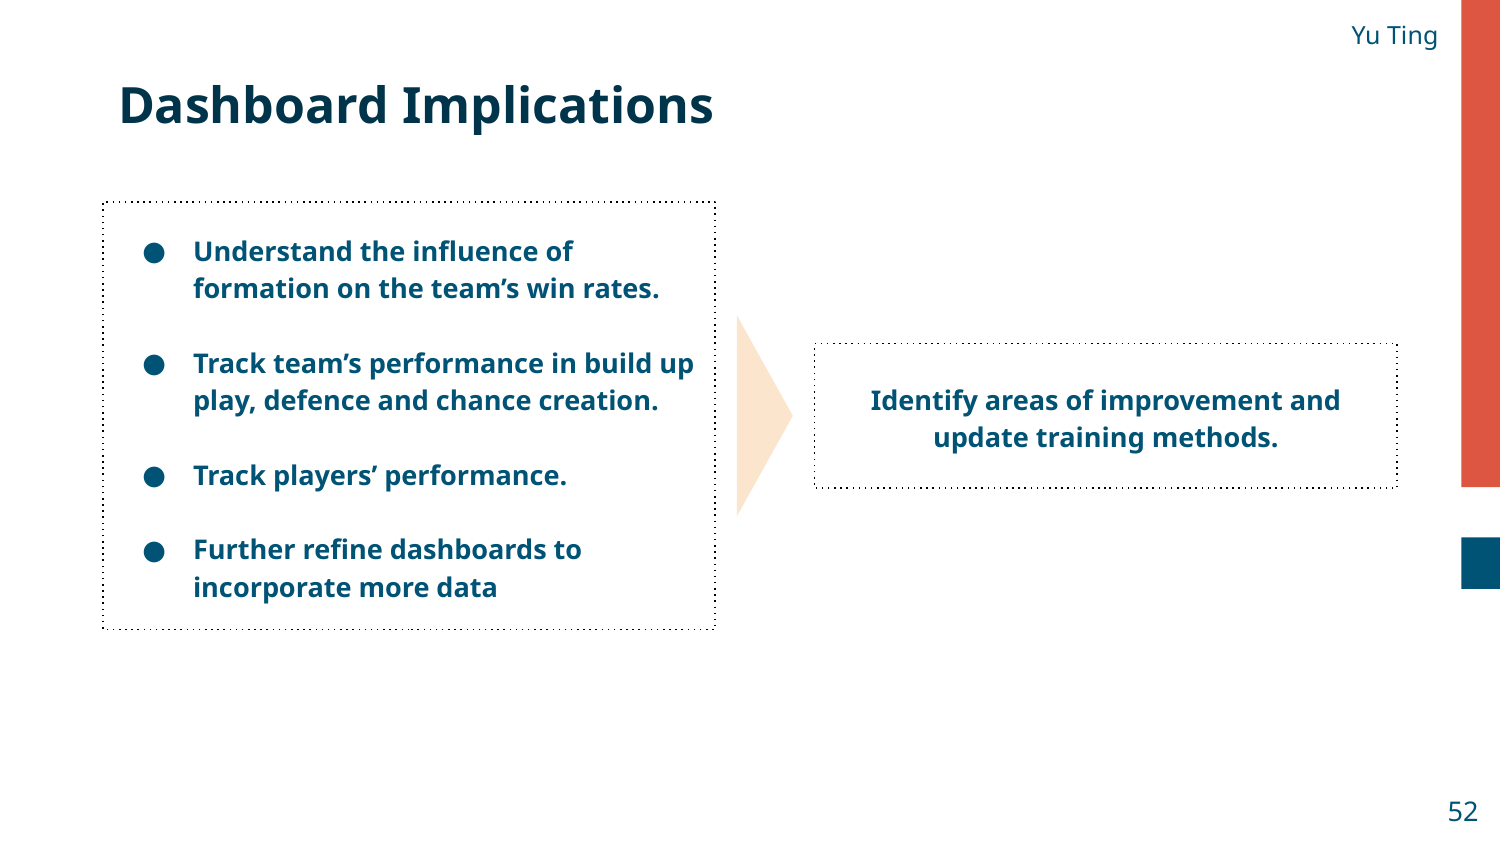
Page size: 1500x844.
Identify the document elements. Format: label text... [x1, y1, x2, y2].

subtitle Yu Ting [1036, 6, 1454, 58]
text_box [736, 315, 793, 517]
slide_number 52 [1403, 779, 1494, 844]
title Dashboard Implications [103, 71, 1427, 136]
list Understand the influence of formation on the team’s win rates. Track team’s performance in build up play, defence and chance creation. Track players’ performance. Further refine dashboards to incorporate more data [103, 201, 716, 630]
list Identify areas of improvement and update training methods. [814, 343, 1398, 489]
